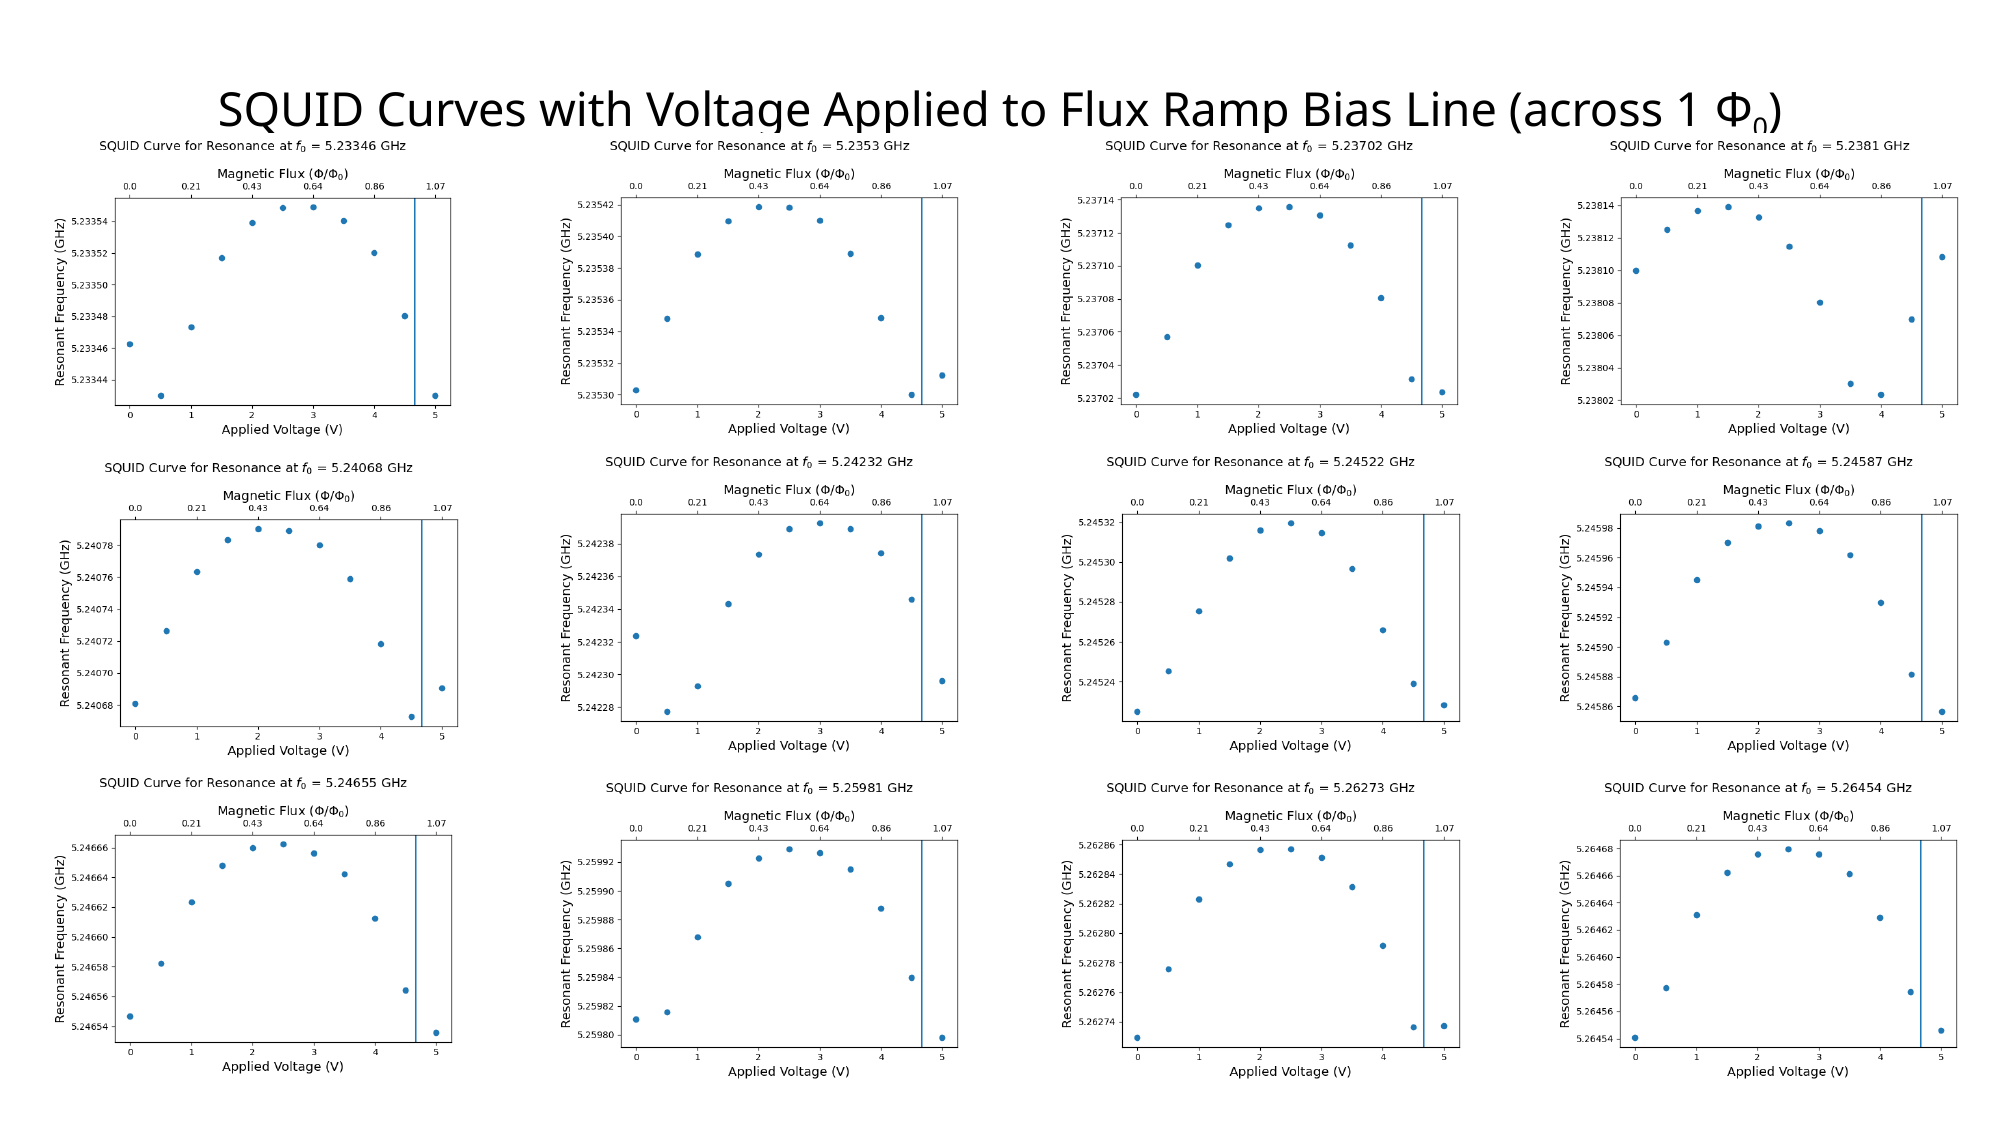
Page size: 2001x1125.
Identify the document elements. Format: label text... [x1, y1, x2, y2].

picture [551, 775, 968, 1088]
title SQUID Curves with Voltage Applied to Flux Ramp Bias Line (across 1 Φ0) [137, 59, 1863, 158]
picture [1550, 775, 1966, 1088]
picture [50, 455, 467, 767]
picture [1550, 449, 1967, 762]
picture [1051, 133, 1467, 445]
picture [1052, 449, 1469, 762]
picture [551, 133, 967, 445]
picture [1052, 775, 1469, 1088]
picture [551, 449, 968, 762]
picture [1551, 133, 1967, 445]
picture [44, 770, 461, 1083]
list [45, 134, 460, 446]
